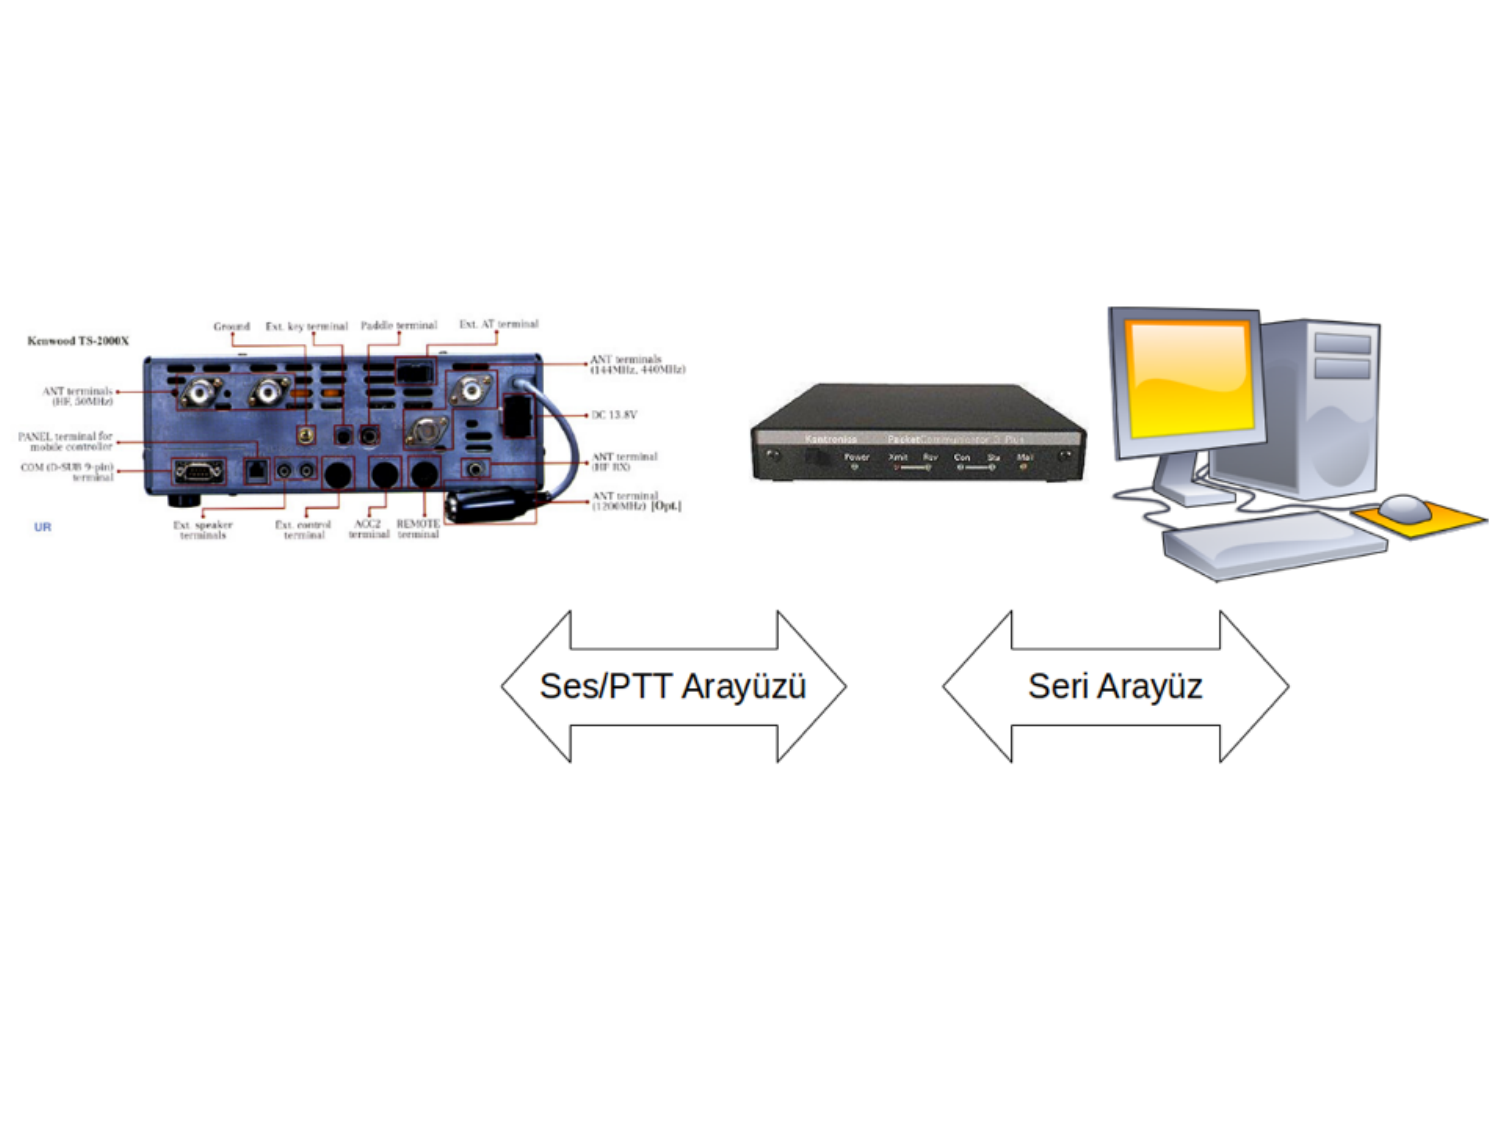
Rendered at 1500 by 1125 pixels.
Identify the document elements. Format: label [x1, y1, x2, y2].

picture [0, 299, 1500, 795]
